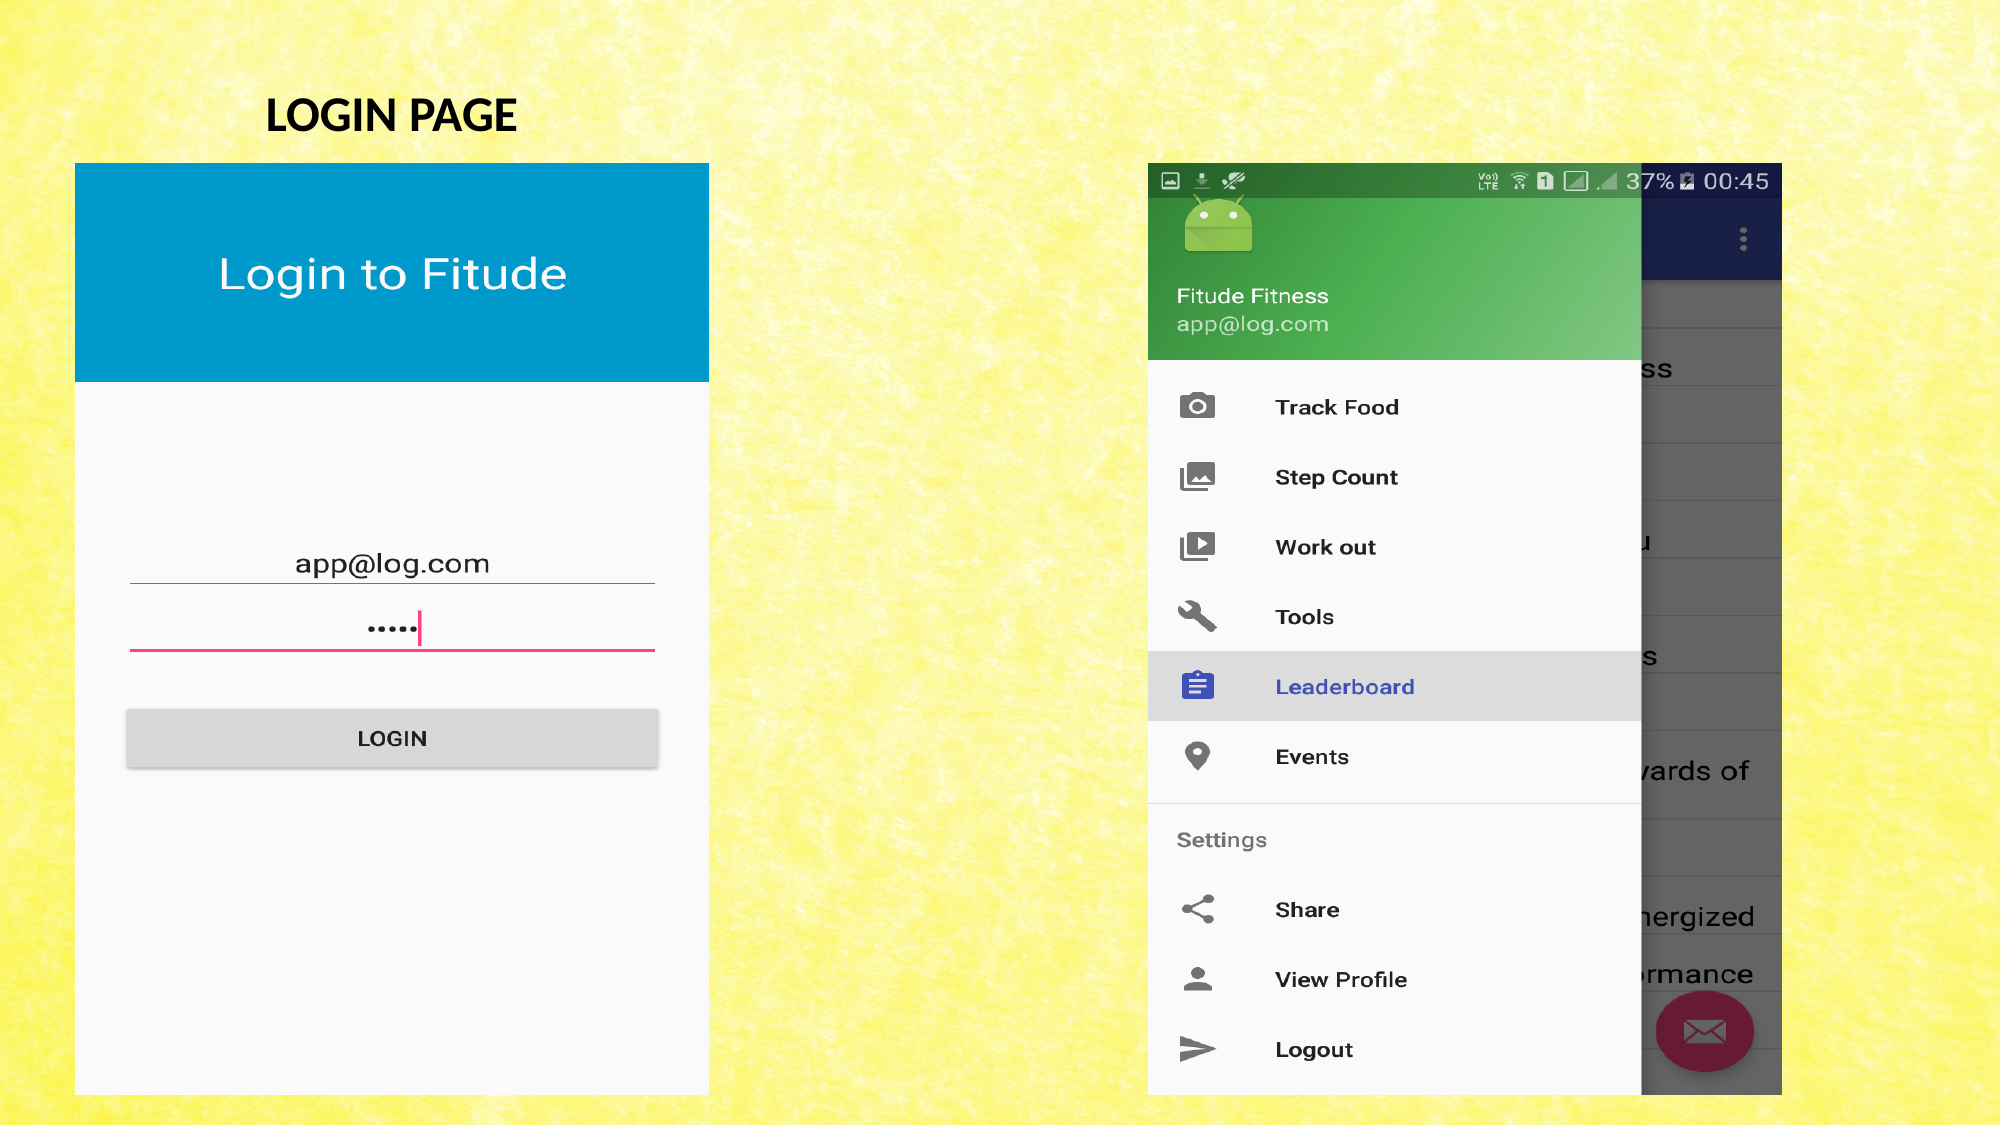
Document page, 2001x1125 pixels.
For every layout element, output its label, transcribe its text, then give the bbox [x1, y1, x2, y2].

text_box LOGIN PAGE [251, 73, 534, 149]
picture [0, 0, 2001, 1125]
